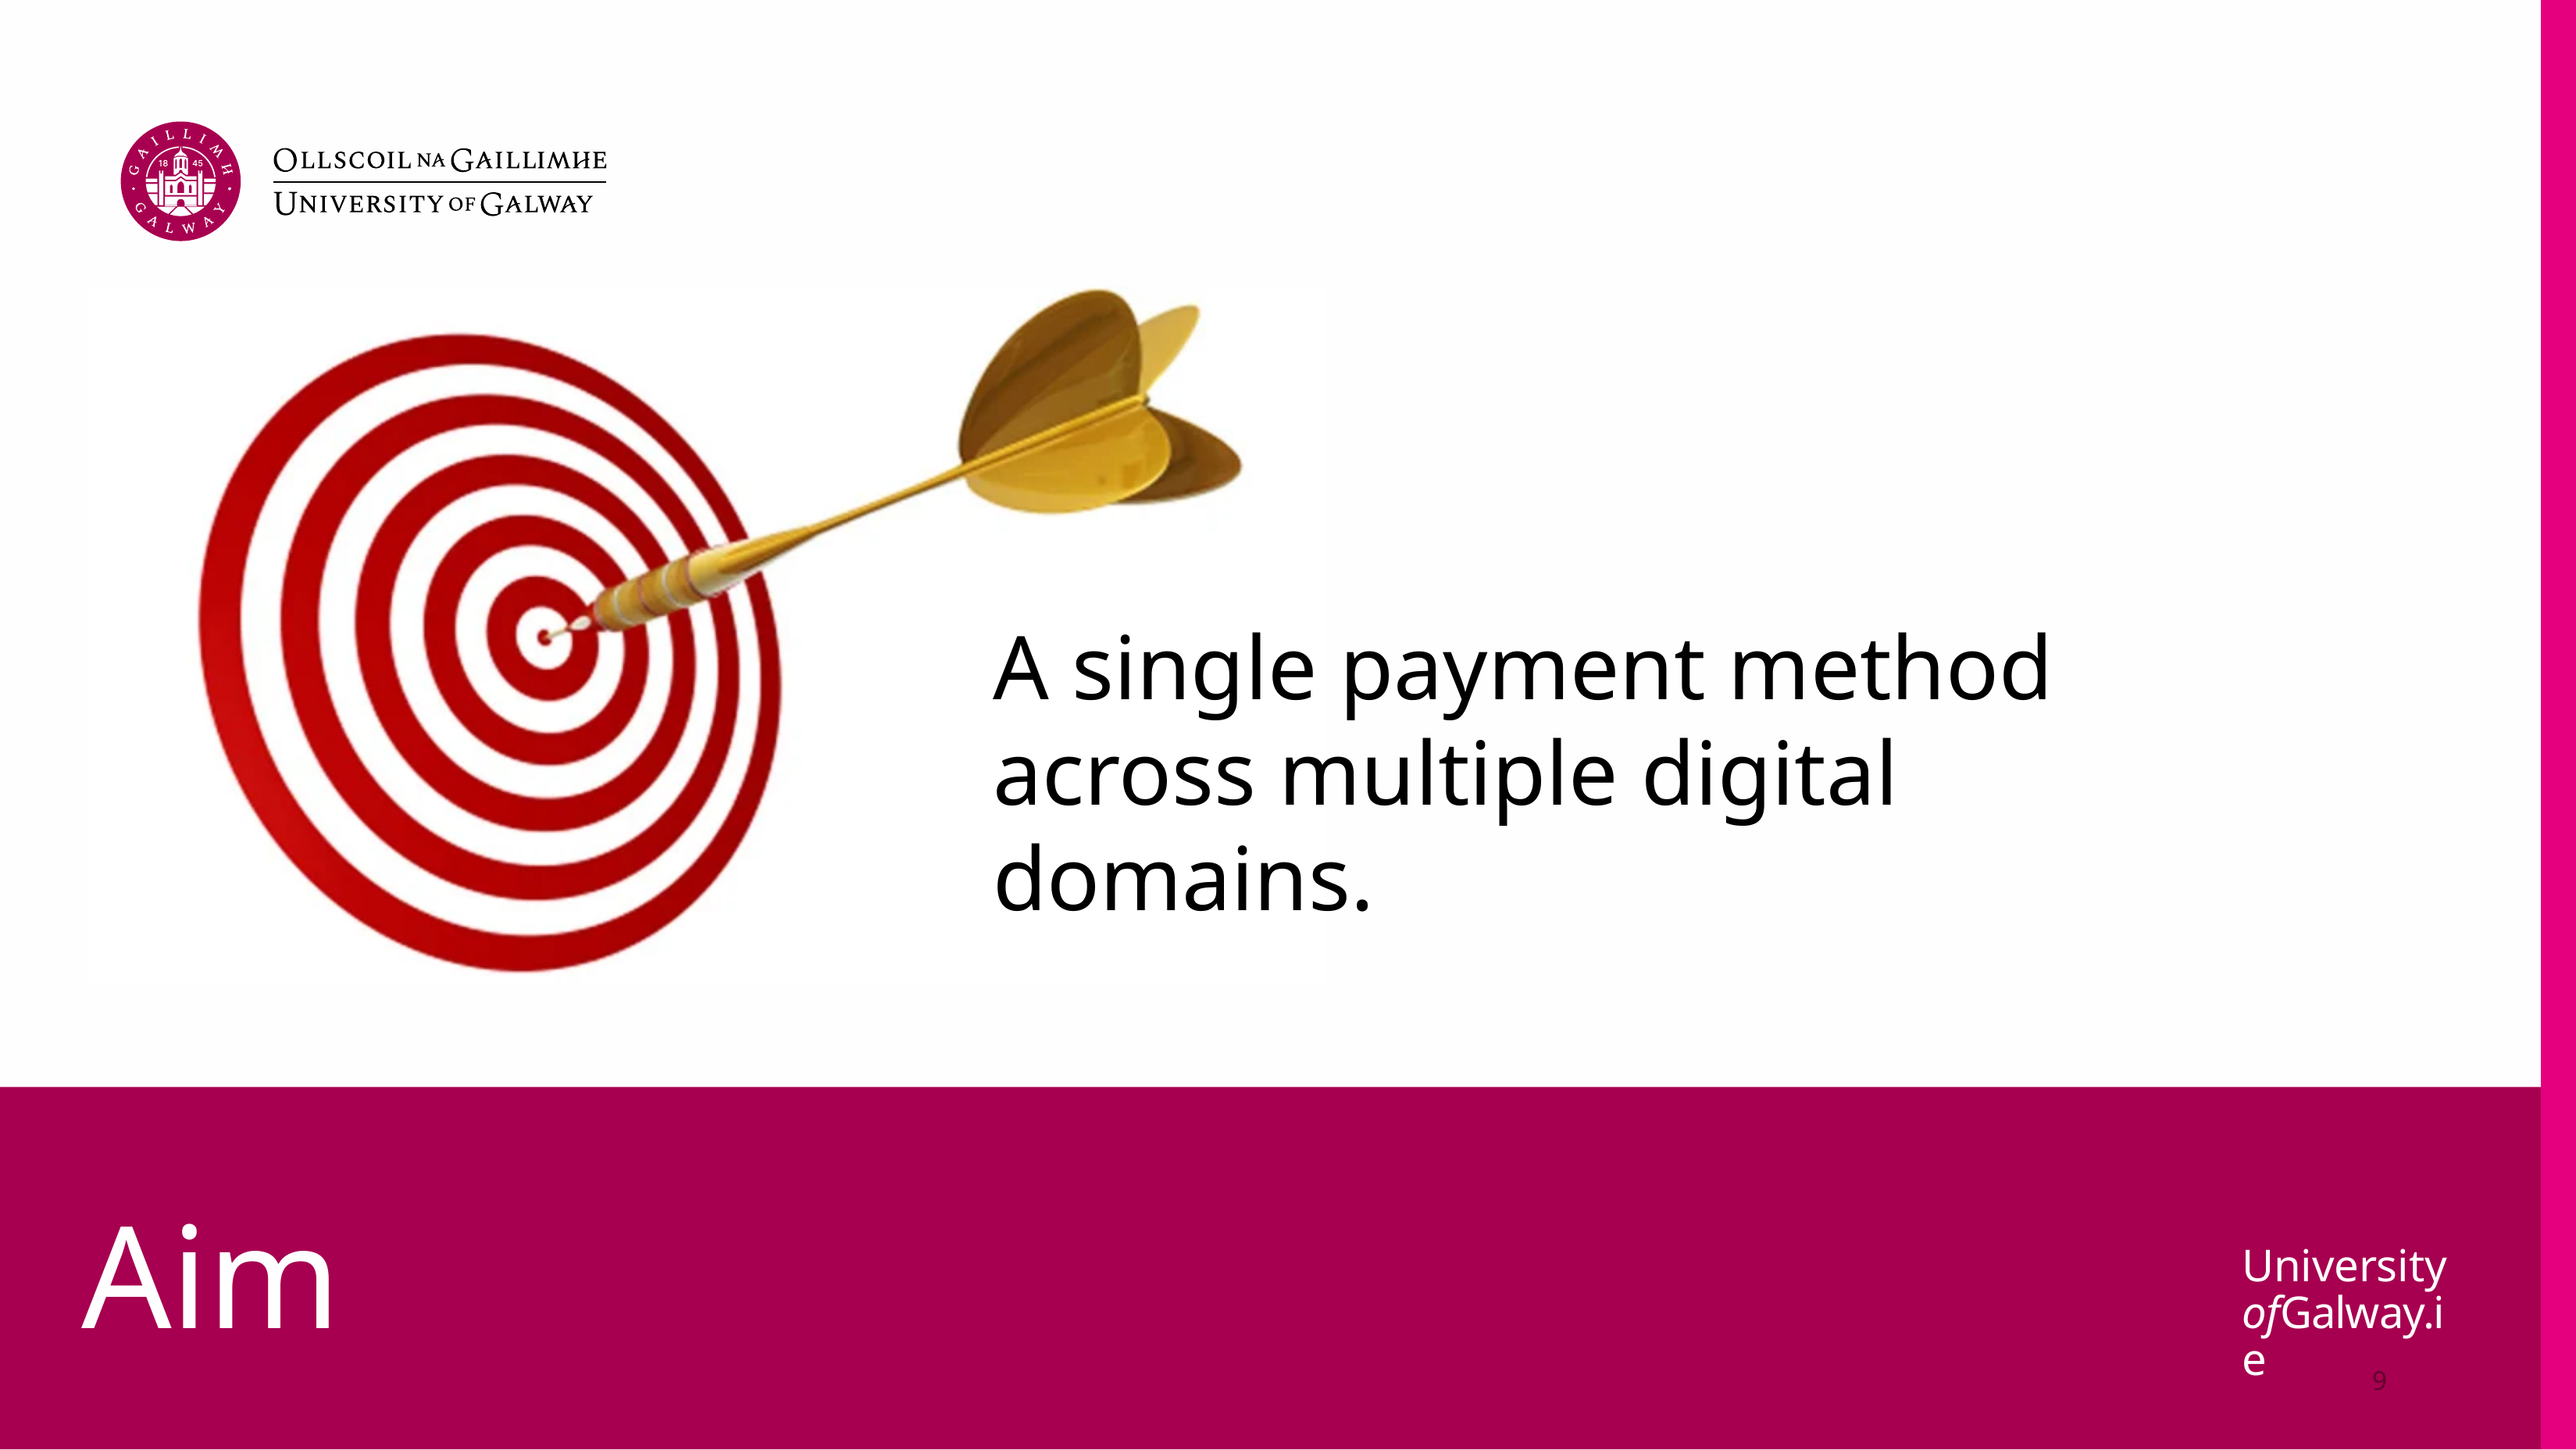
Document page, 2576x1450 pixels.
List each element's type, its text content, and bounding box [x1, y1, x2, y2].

slide_number 9 [1819, 1343, 2399, 1421]
text_box A single payment method across multiple digital domains. [981, 605, 2123, 1355]
title Aim [81, 1187, 1024, 1359]
picture [86, 285, 1325, 985]
